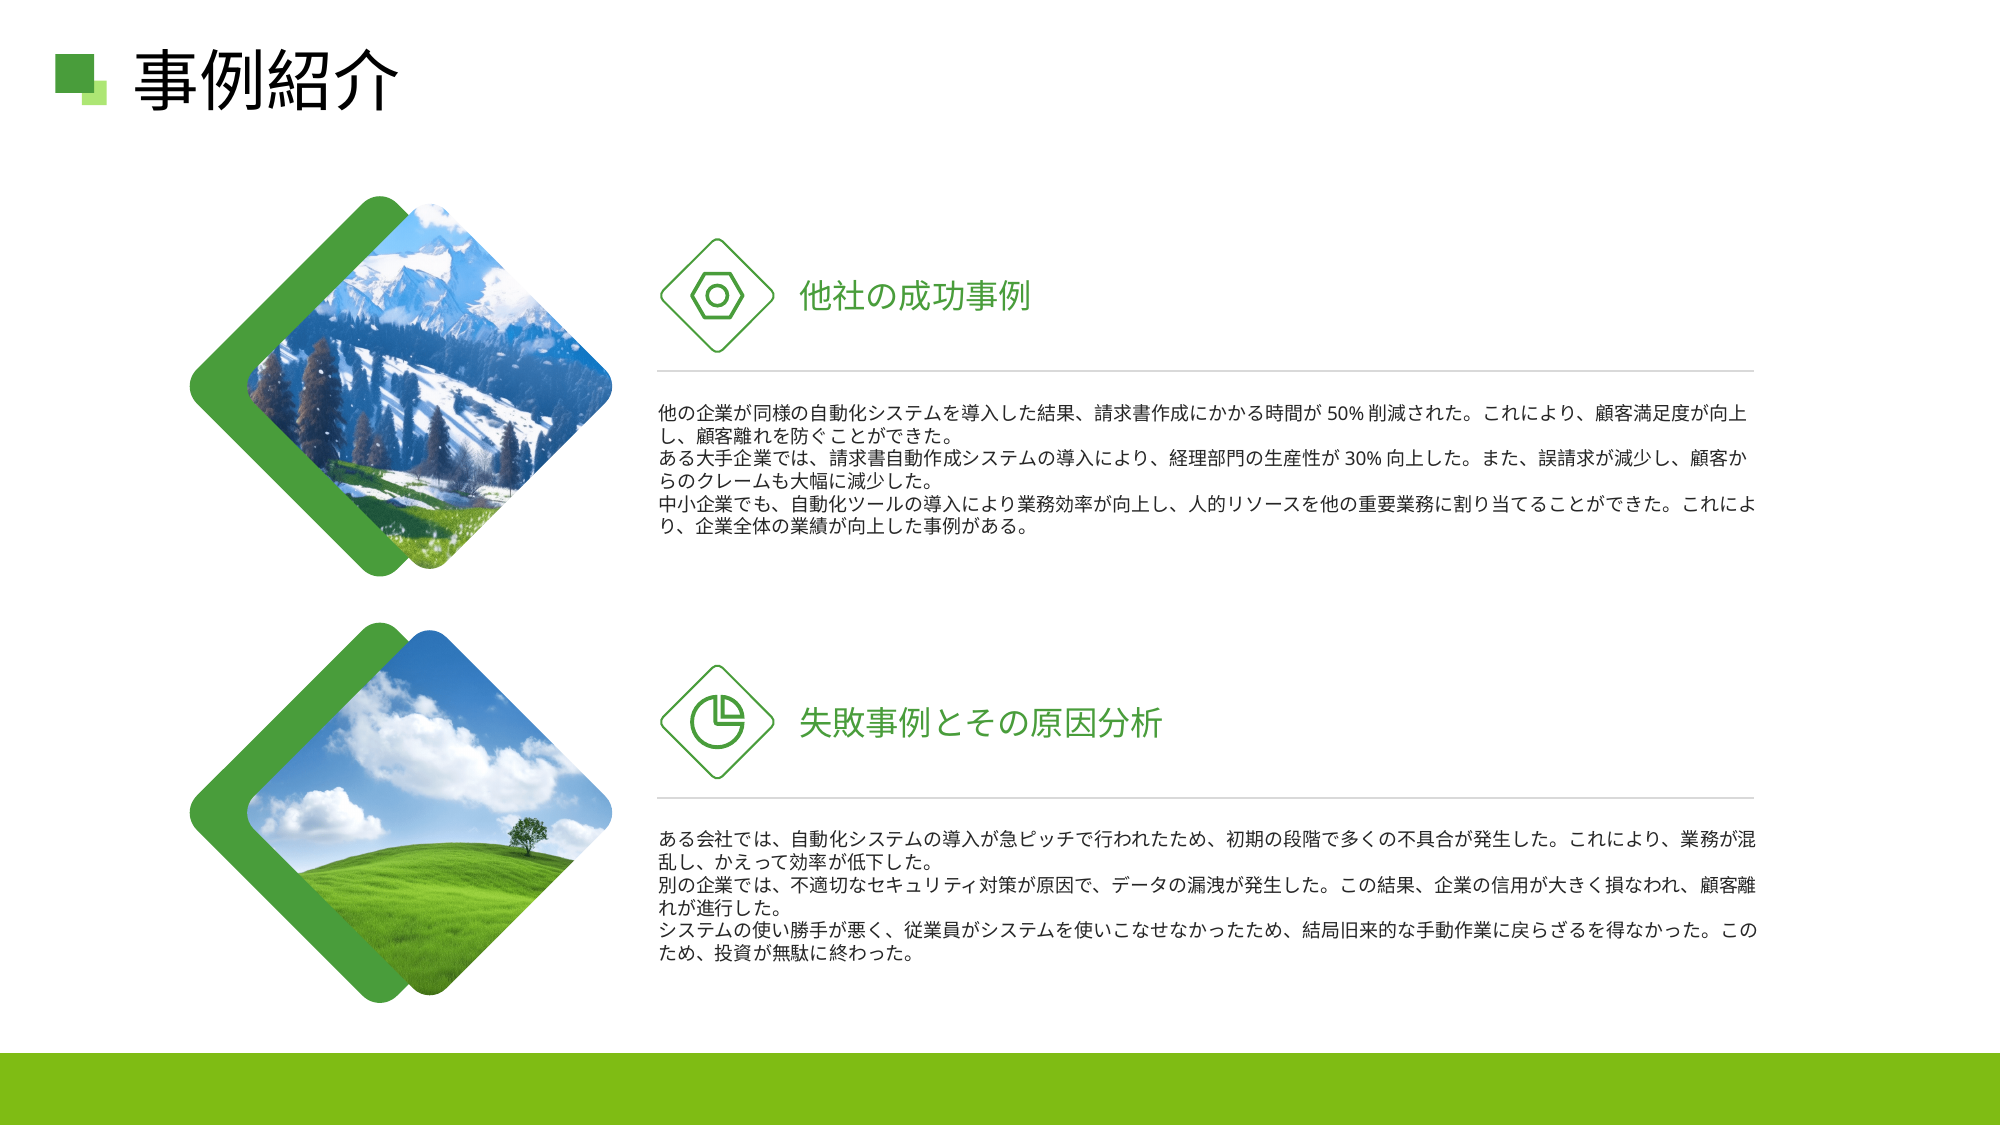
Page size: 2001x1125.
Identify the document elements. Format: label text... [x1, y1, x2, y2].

text_box [362, 622, 398, 630]
text_box [661, 239, 774, 352]
text_box [661, 665, 774, 779]
text_box ある会社では、自動化システムの導入が急ピッチで行われたため、初期の段階で多くの不具合が発生した。これにより、業務が混乱し、かえって効率が低下した。 別の企業では、不適切なセキュリティ対策が原因で、データの漏洩が発生した。この結果、企業の信用が大きく損なわれ、顧客離れが進行した。 システムの使い勝手が悪く、従業員がシステムを使いこなせなかったため、結局旧来的な手動作業に戻らざるを得なかった。このため、投資が無駄に終わった。 [658, 827, 1766, 996]
text_box [55, 54, 95, 93]
text_box [690, 271, 745, 320]
text_box [189, 745, 247, 881]
text_box 事例紹介 [132, 43, 1909, 115]
picture [247, 203, 613, 569]
text_box [189, 319, 247, 454]
text_box [690, 694, 745, 750]
text_box 他社の成功事例 [799, 246, 1753, 345]
text_box 失敗事例とその原因分析 [799, 672, 1753, 772]
picture [247, 630, 613, 996]
text_box [363, 196, 397, 203]
text_box [0, 1052, 2000, 1125]
text_box [81, 80, 107, 106]
text_box [362, 996, 397, 1003]
text_box [362, 569, 398, 577]
text_box 他の企業が同様の自動化システムを導入した結果、請求書作成にかかる時間が50%削減された。これにより、顧客満足度が向上し、顧客離れを防ぐことができた。 ある大手企業では、請求書自動作成システムの導入により、経理部門の生産性が30%向上した。また、誤請求が減少し、顧客からのクレームも大幅に減少した。 中小企業でも、自動化ツールの導入により業務効率が向上し、人的リソースを他の重要業務に割り当てることができた。これにより、企業全体の業績が向上した事例がある。 [658, 401, 1766, 569]
